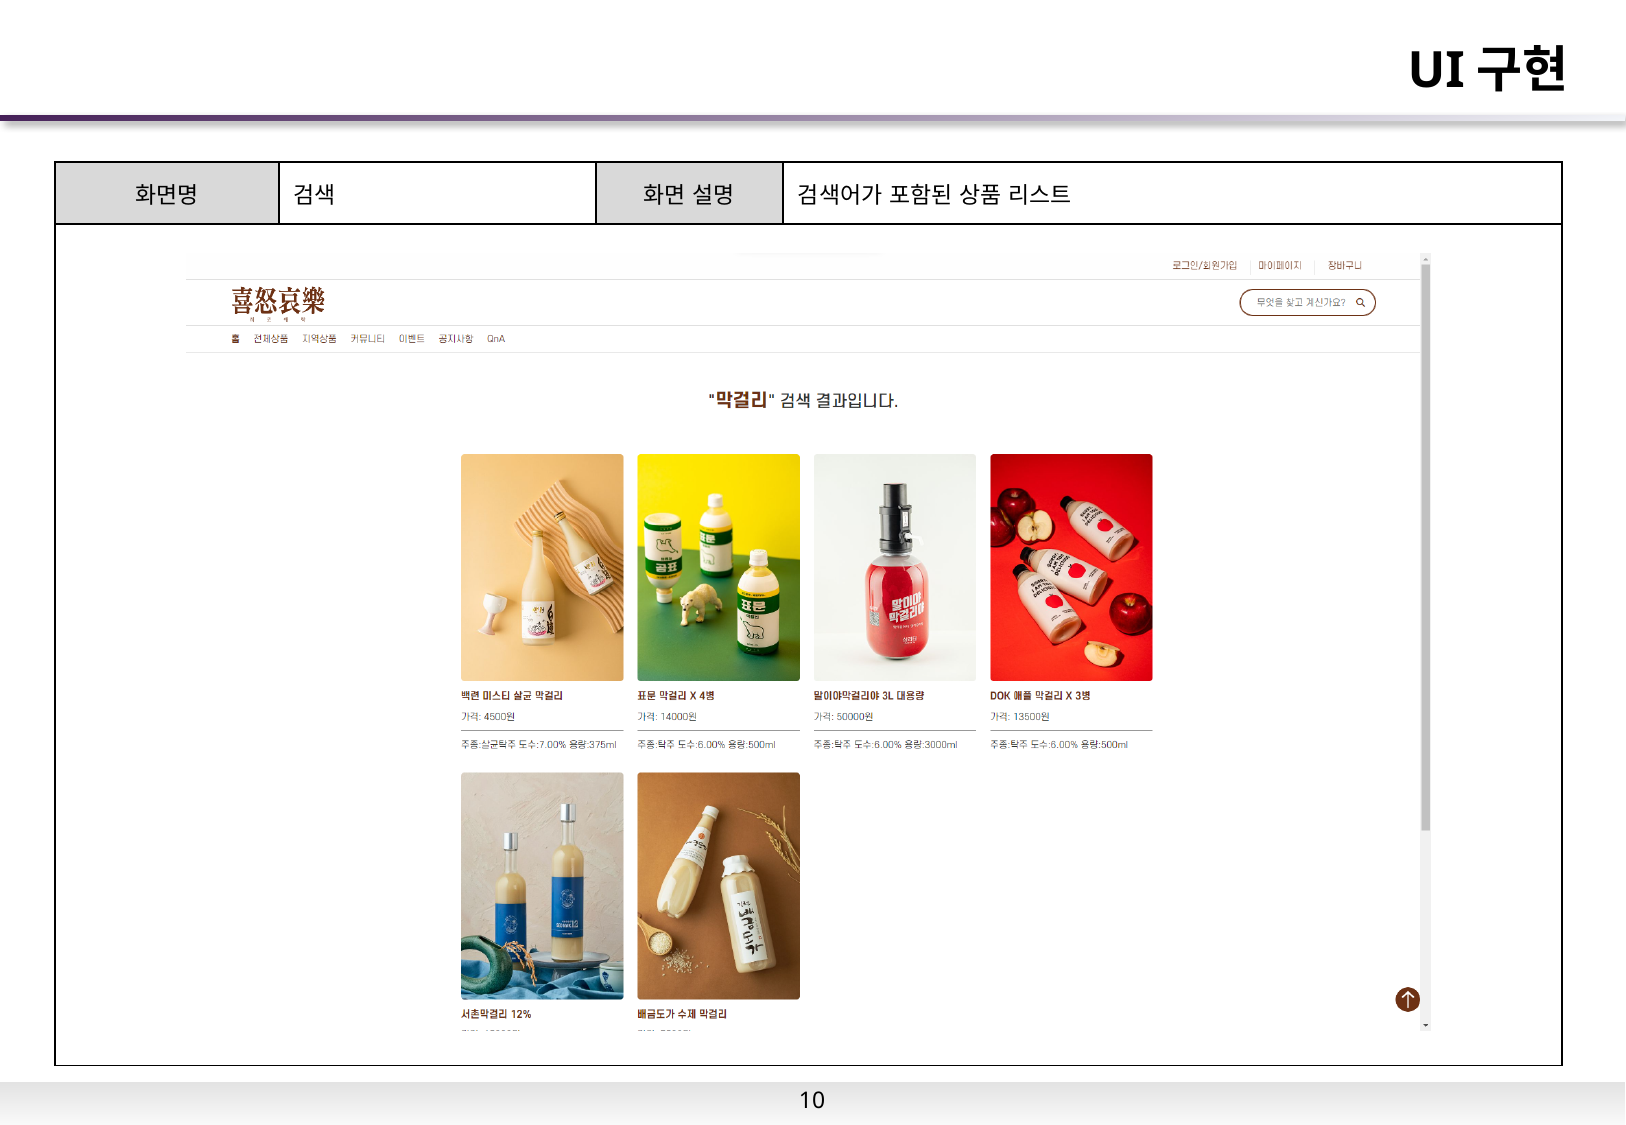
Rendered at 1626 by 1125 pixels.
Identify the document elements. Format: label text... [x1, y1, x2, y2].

table_header 검색 [280, 163, 595, 223]
table_cell [56, 225, 1561, 1065]
table_header 화면 설명 [597, 163, 782, 223]
table_header 검색어가 포함된 상품 리스트 [784, 163, 1561, 223]
picture [186, 252, 1431, 1031]
table_header 화면명 [56, 163, 278, 223]
